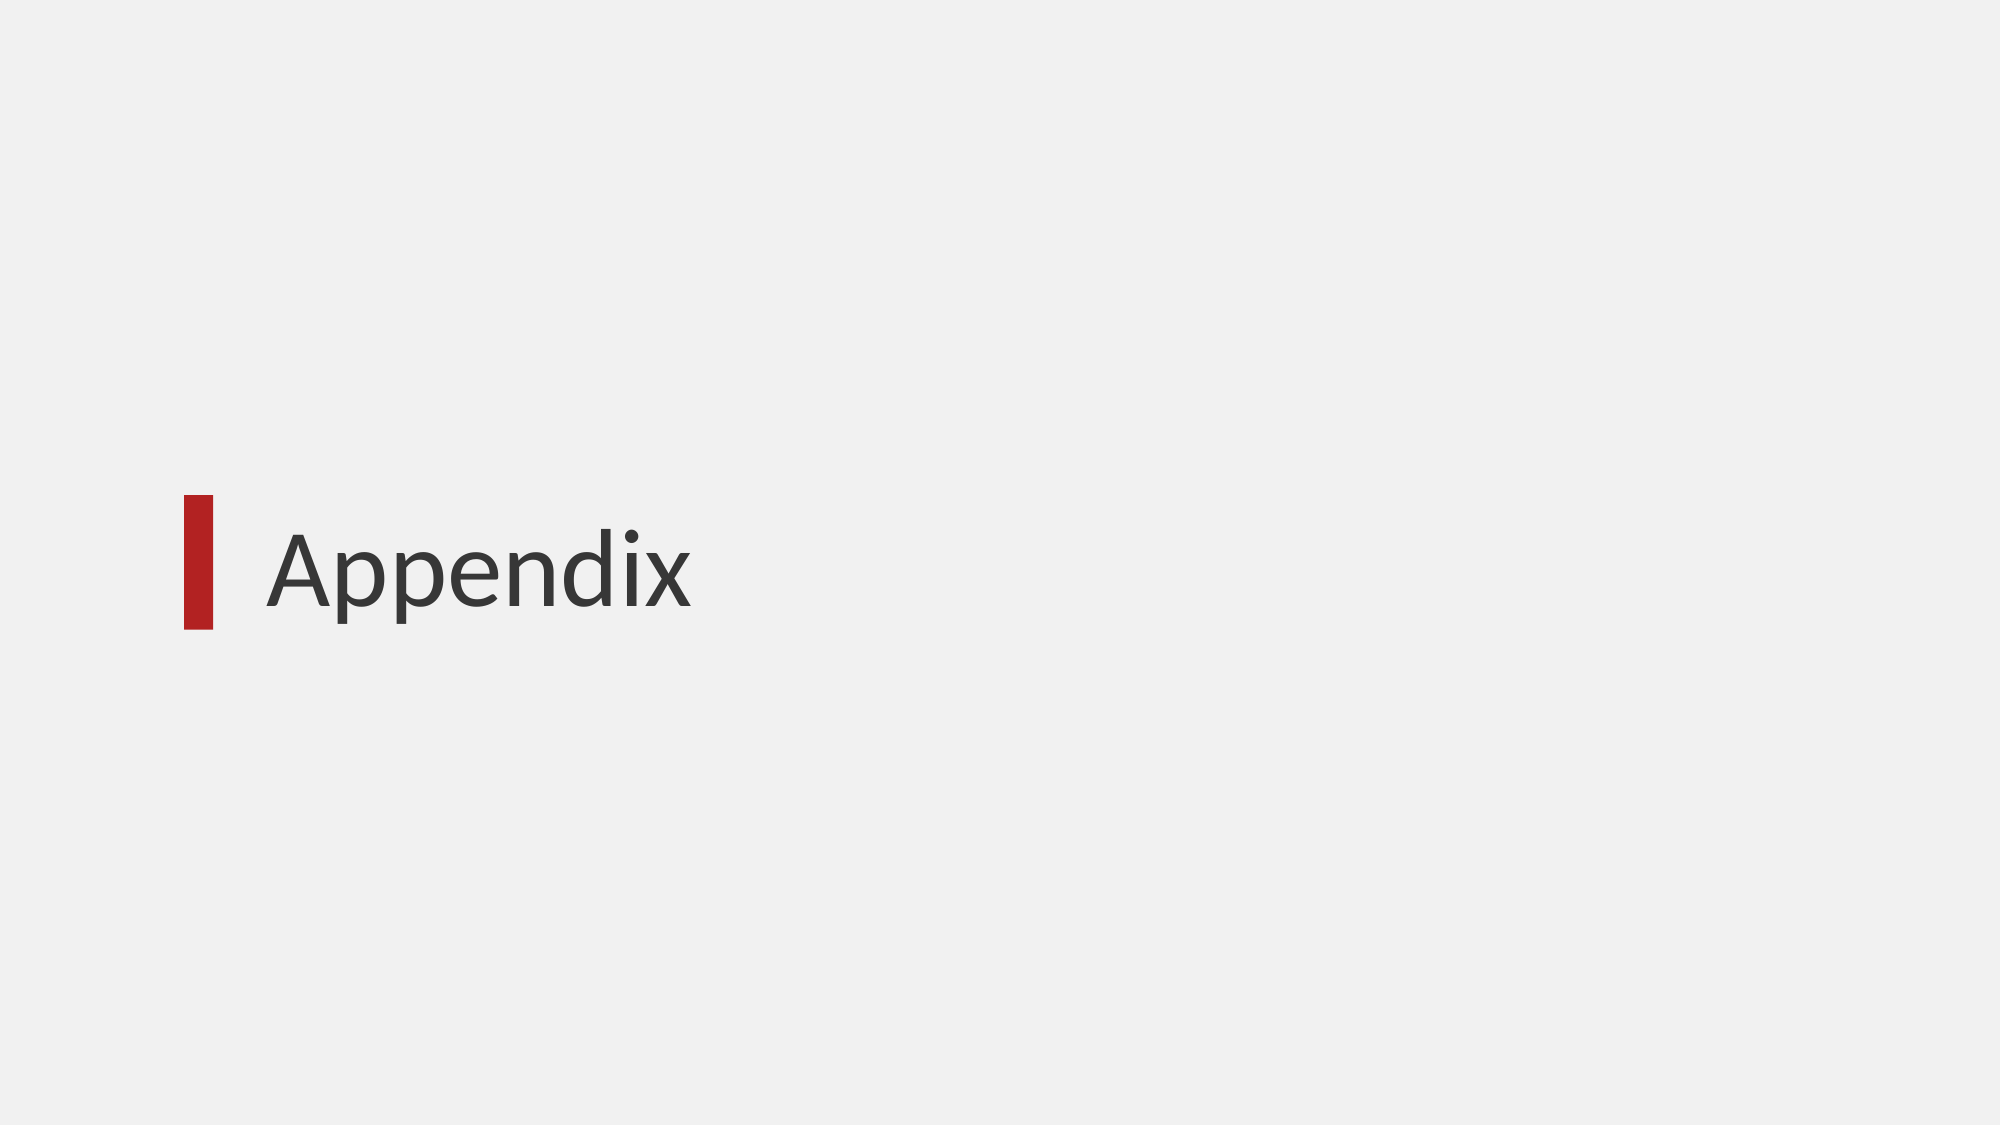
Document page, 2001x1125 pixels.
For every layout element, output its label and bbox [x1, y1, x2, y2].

text_box [183, 494, 1023, 630]
